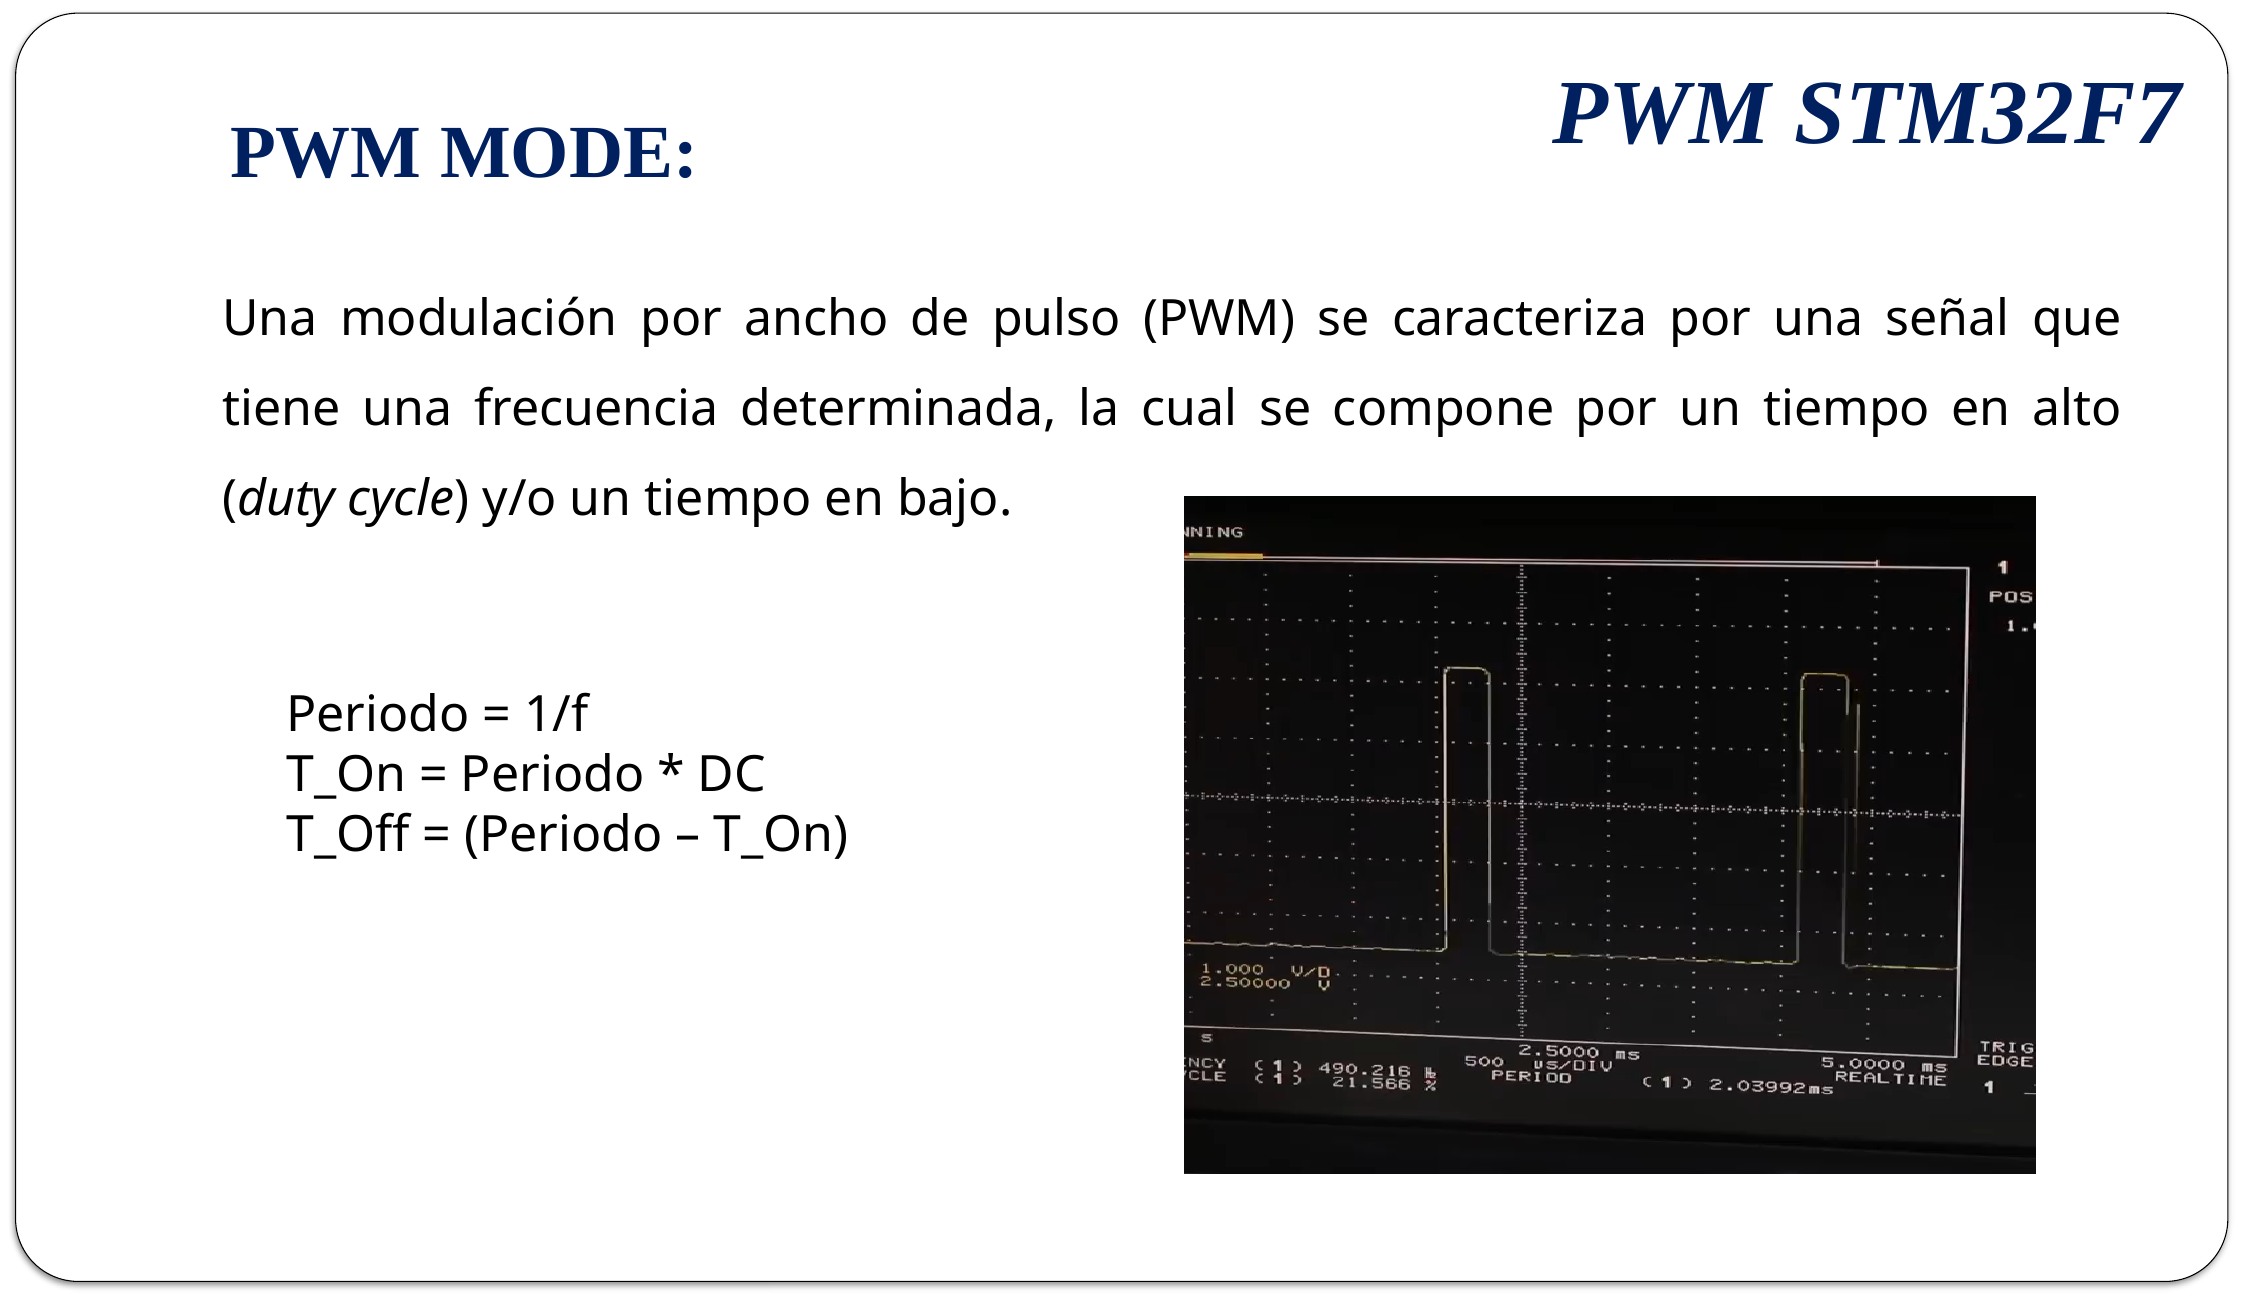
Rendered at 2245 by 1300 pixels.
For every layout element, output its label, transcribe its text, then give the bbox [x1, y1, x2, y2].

text_box Una modulación por ancho de pulso (PWM) se caracteriza por una señal que tiene una frecuencia determinada, la cual se compone por un tiempo en alto (duty cycle) y/o un tiempo en bajo. [207, 248, 2138, 533]
text_box PWM STM32F7 [445, 11, 2203, 201]
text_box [1182, 495, 2037, 1175]
text_box Periodo = 1/f T_On = Periodo * DC T_Off = (Periodo – T_On) [271, 674, 945, 870]
text_box PWM MODE: [215, 94, 445, 200]
